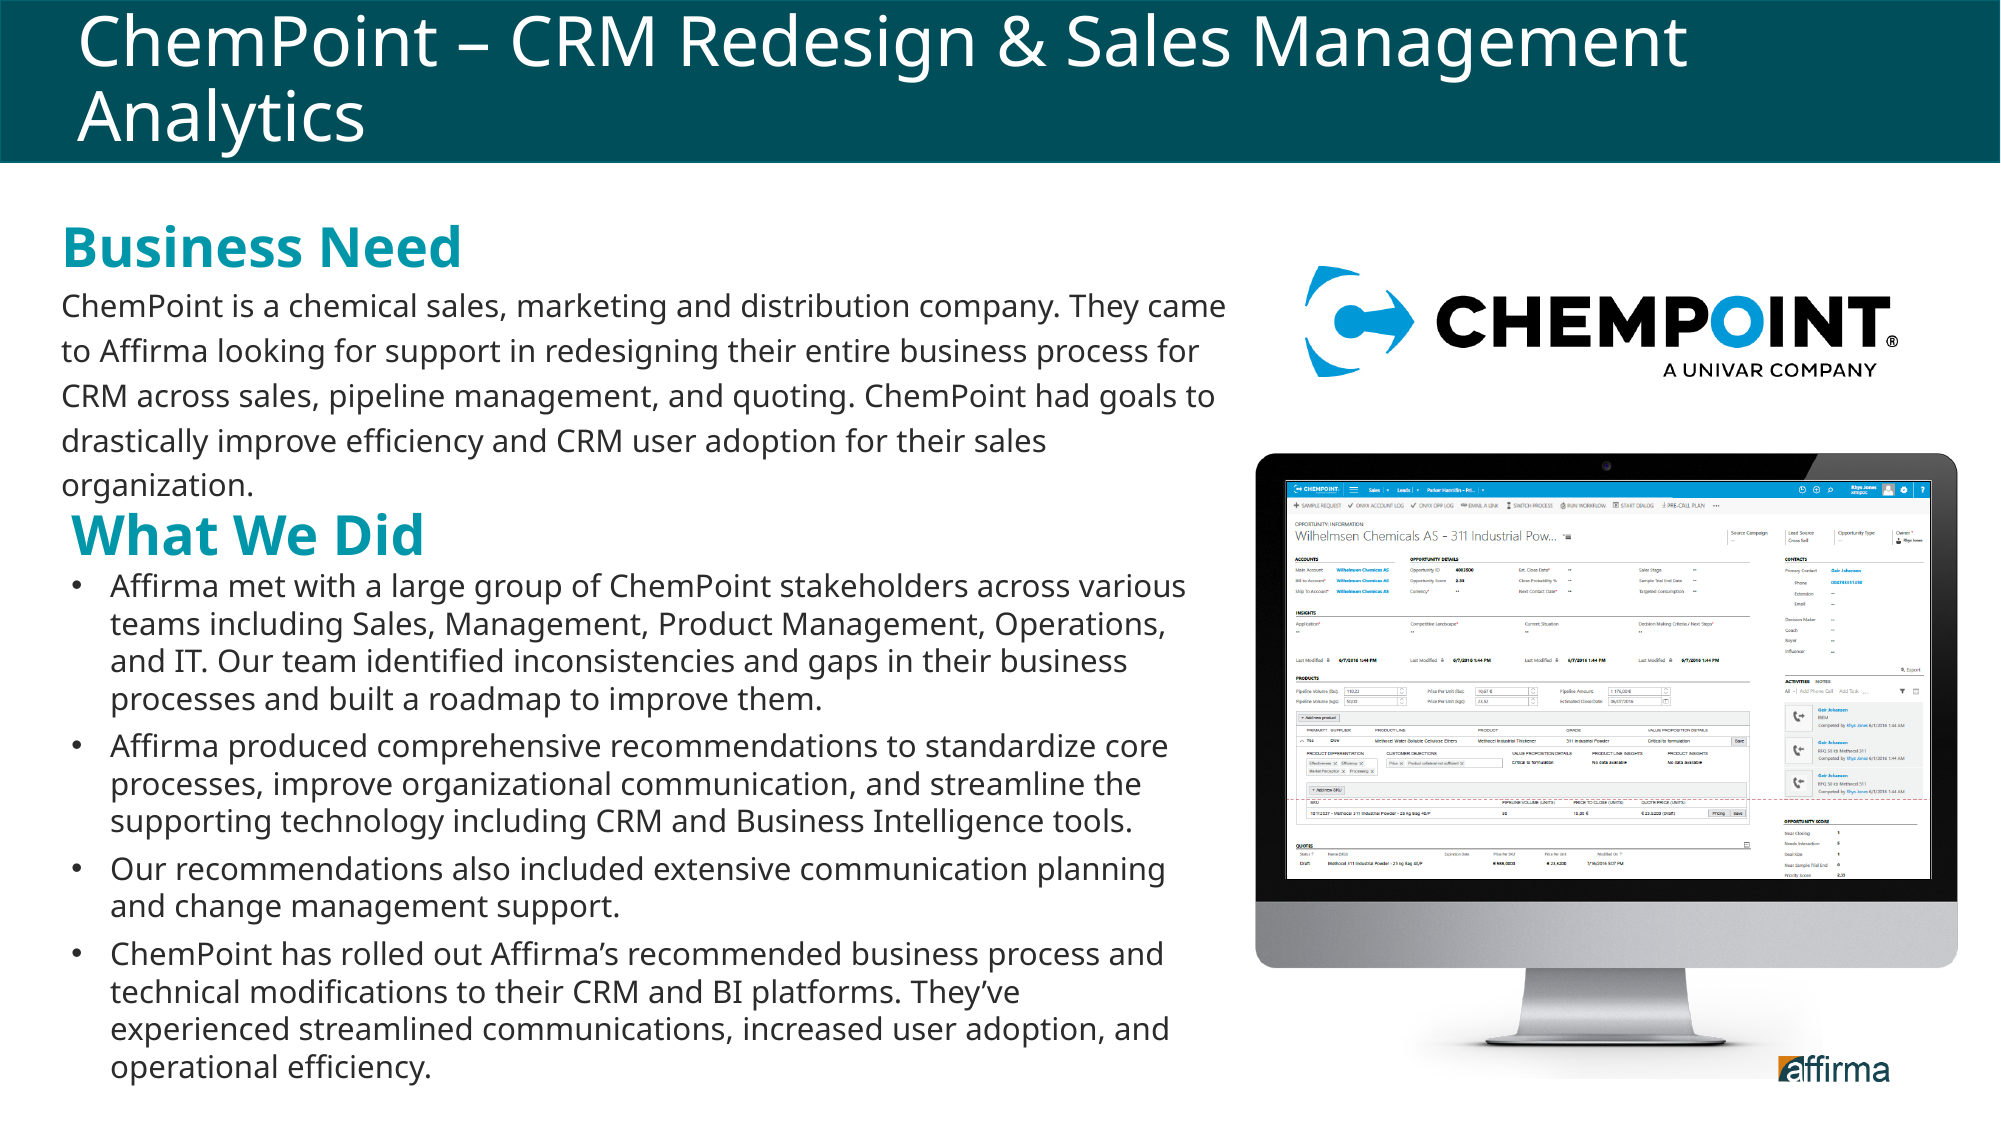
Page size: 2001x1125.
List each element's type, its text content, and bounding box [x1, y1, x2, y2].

picture [1775, 1079, 1892, 1088]
picture [1305, 266, 1318, 300]
text_box What We Did Affirma met with a large group of ChemPoint stakeholders across various teams including Sales, Management, Product Management, Operations, and IT. Our team identified inconsistencies and gaps in their business processes and built a roadmap to improve them. Affirma produced comprehensive recommendations to standardize core processes, improve organizational communication, and streamline the supporting technology including CRM and Business Intelligence tools. Our recommendations also included extensive communication planning and change management support. ChemPoint has rolled out Affirma’s recommended business process and technical modifications to their CRM and BI platforms. They’ve experienced streamlined communications, increased user adoption, and operational efficiency. [56, 492, 1223, 1092]
title ChemPoint – CRM Redesign & Sales Management Analytics [62, 37, 1938, 125]
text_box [1239, 418, 1974, 1079]
picture [1305, 344, 1317, 377]
picture [1305, 266, 1898, 377]
text_box Business Need ChemPoint is a chemical sales, marketing and distribution company. They came to Affirma looking for support in redesigning their entire business process for CRM across sales, pipeline management, and quoting. ChemPoint had goals to drastically improve efficiency and CRM user adoption for their sales organization. [46, 204, 1246, 561]
